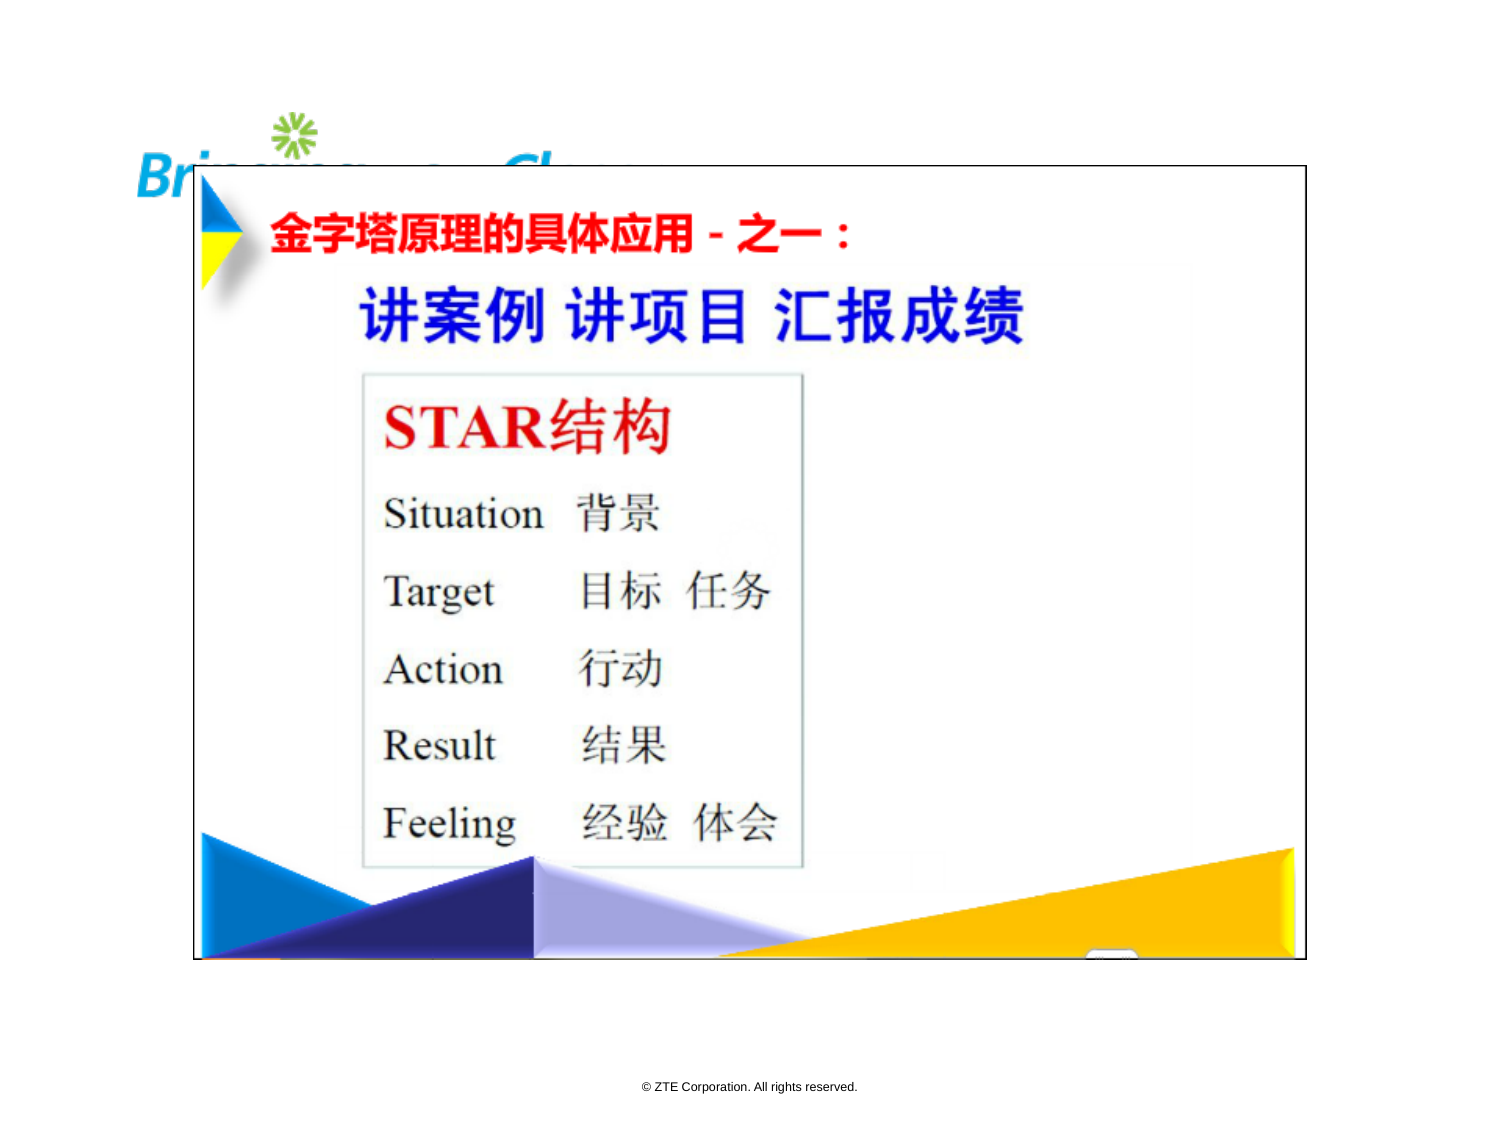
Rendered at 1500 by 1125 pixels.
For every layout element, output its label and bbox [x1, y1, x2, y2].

picture [193, 165, 1307, 960]
